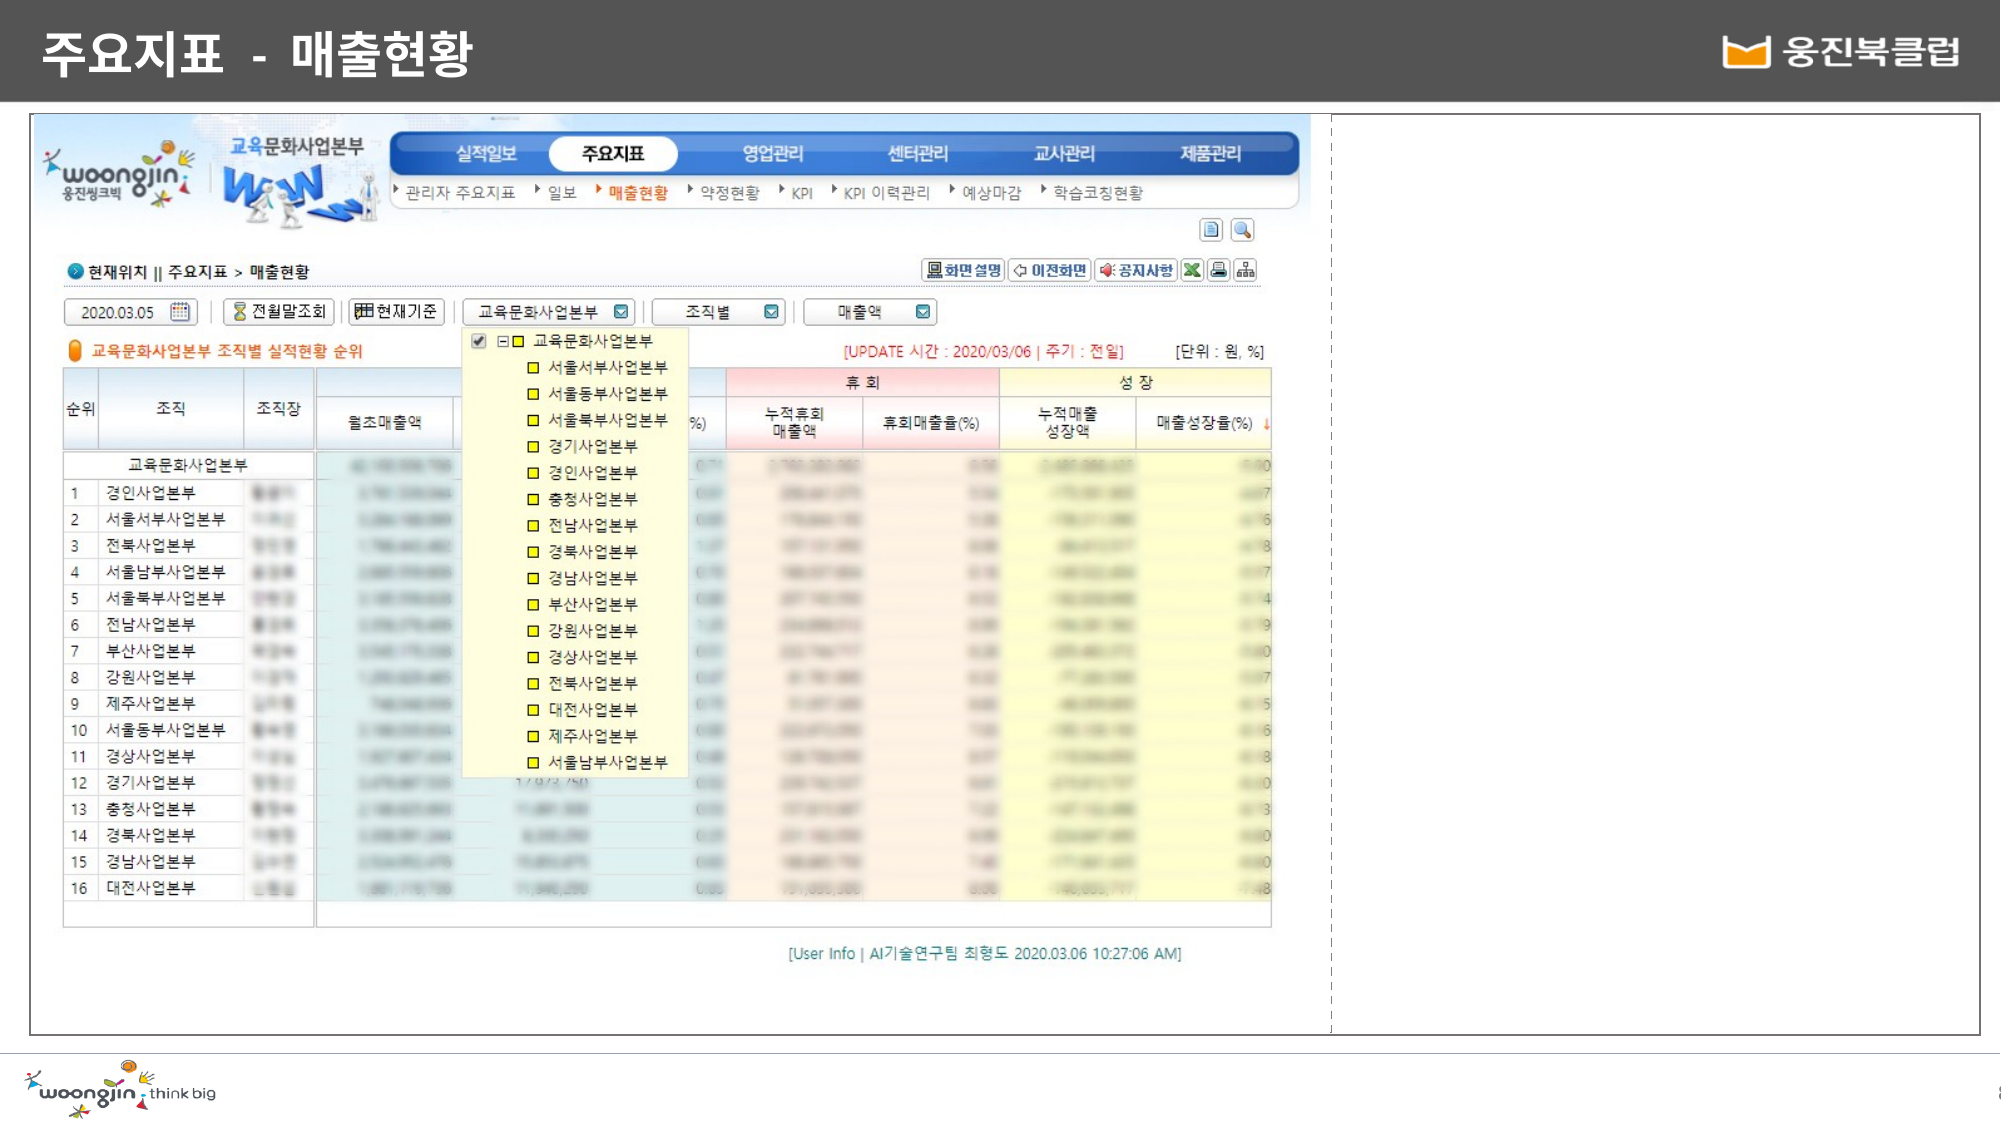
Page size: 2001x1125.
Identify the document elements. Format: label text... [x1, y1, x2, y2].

title 주요지표 - 매출현황 [29, 10, 1717, 97]
picture [0, 0, 2000, 1053]
text_box [29, 113, 1981, 1036]
picture [0, 1054, 2000, 1125]
